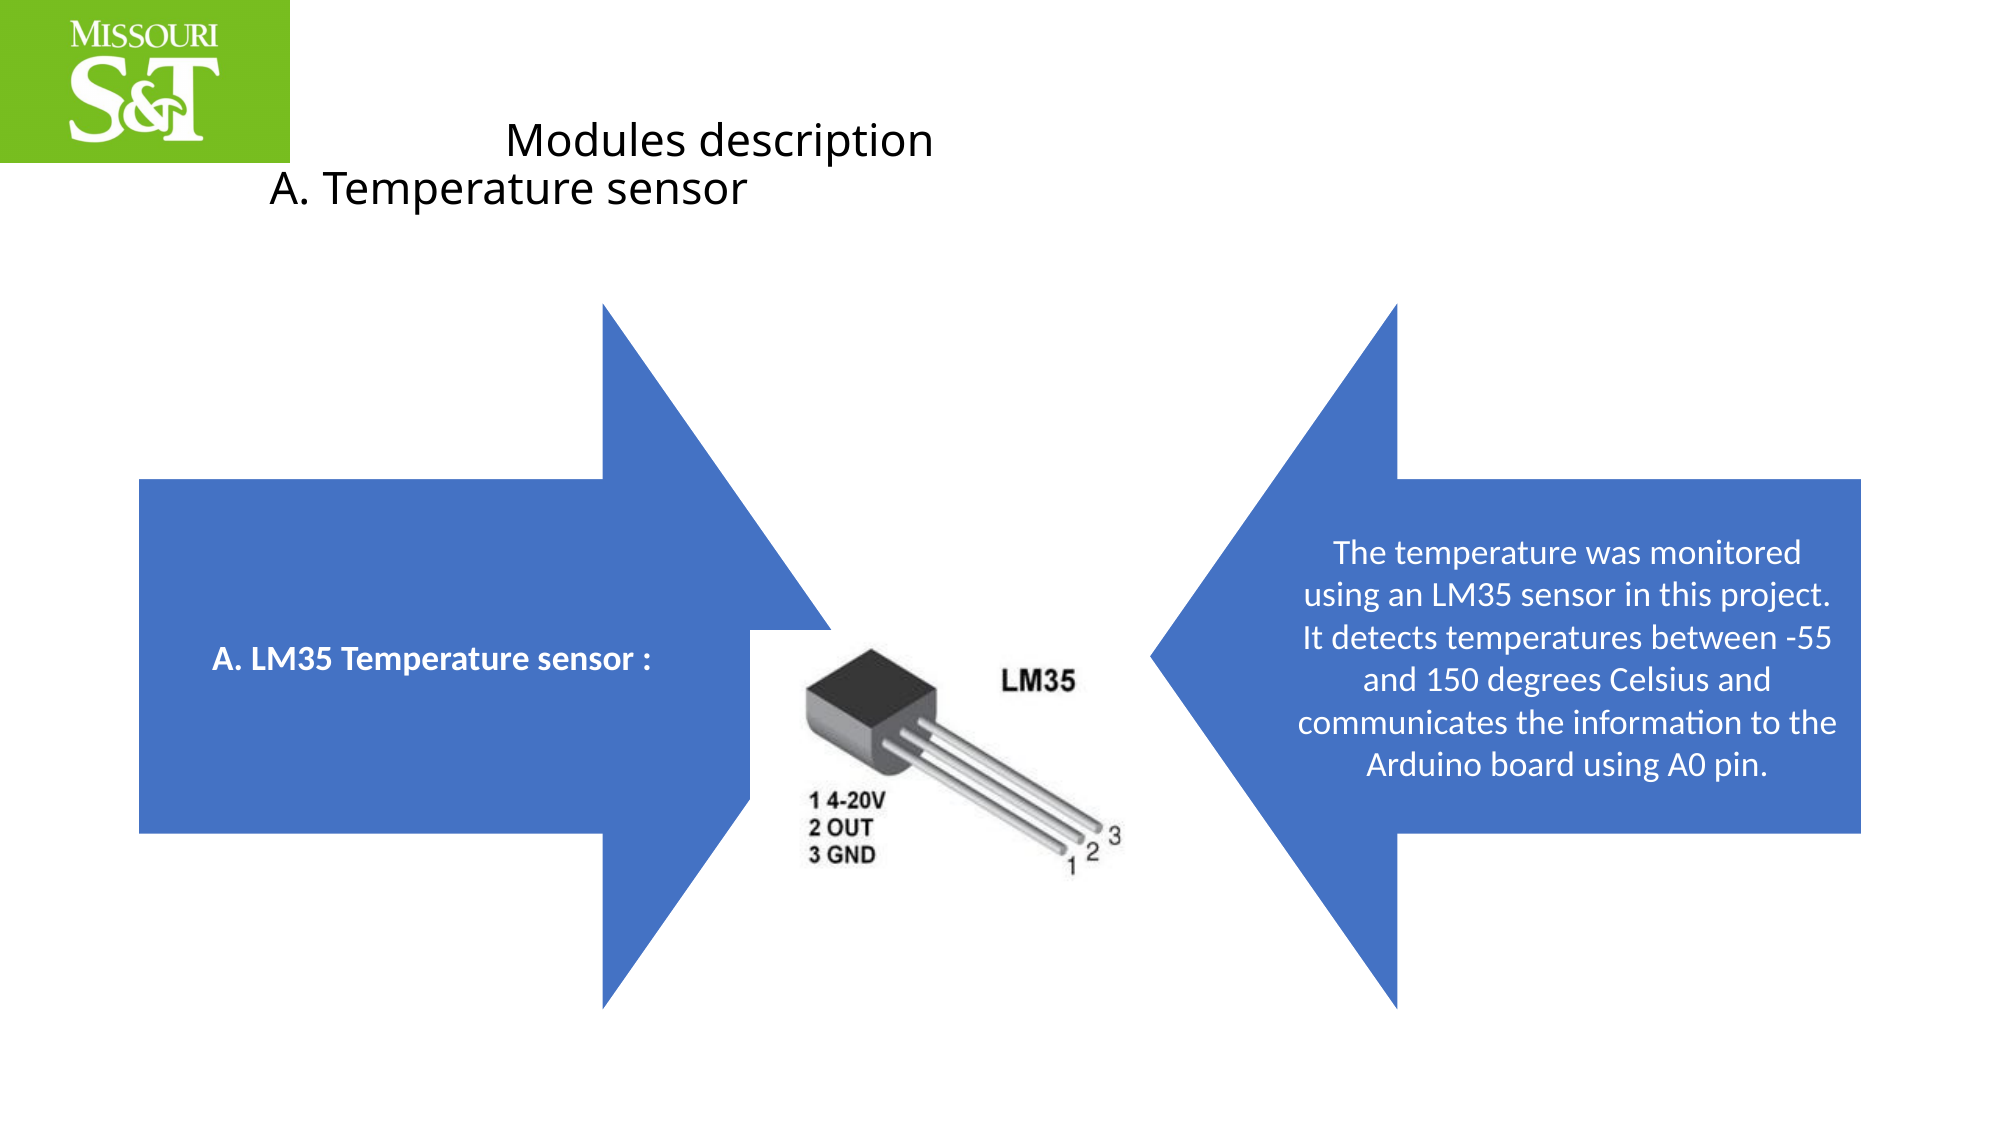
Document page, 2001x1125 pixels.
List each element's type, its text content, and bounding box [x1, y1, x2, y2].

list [137, 299, 1863, 1014]
title Modules description A. Temperature sensor [137, 59, 1863, 278]
picture [749, 630, 1150, 886]
picture [0, 0, 290, 163]
